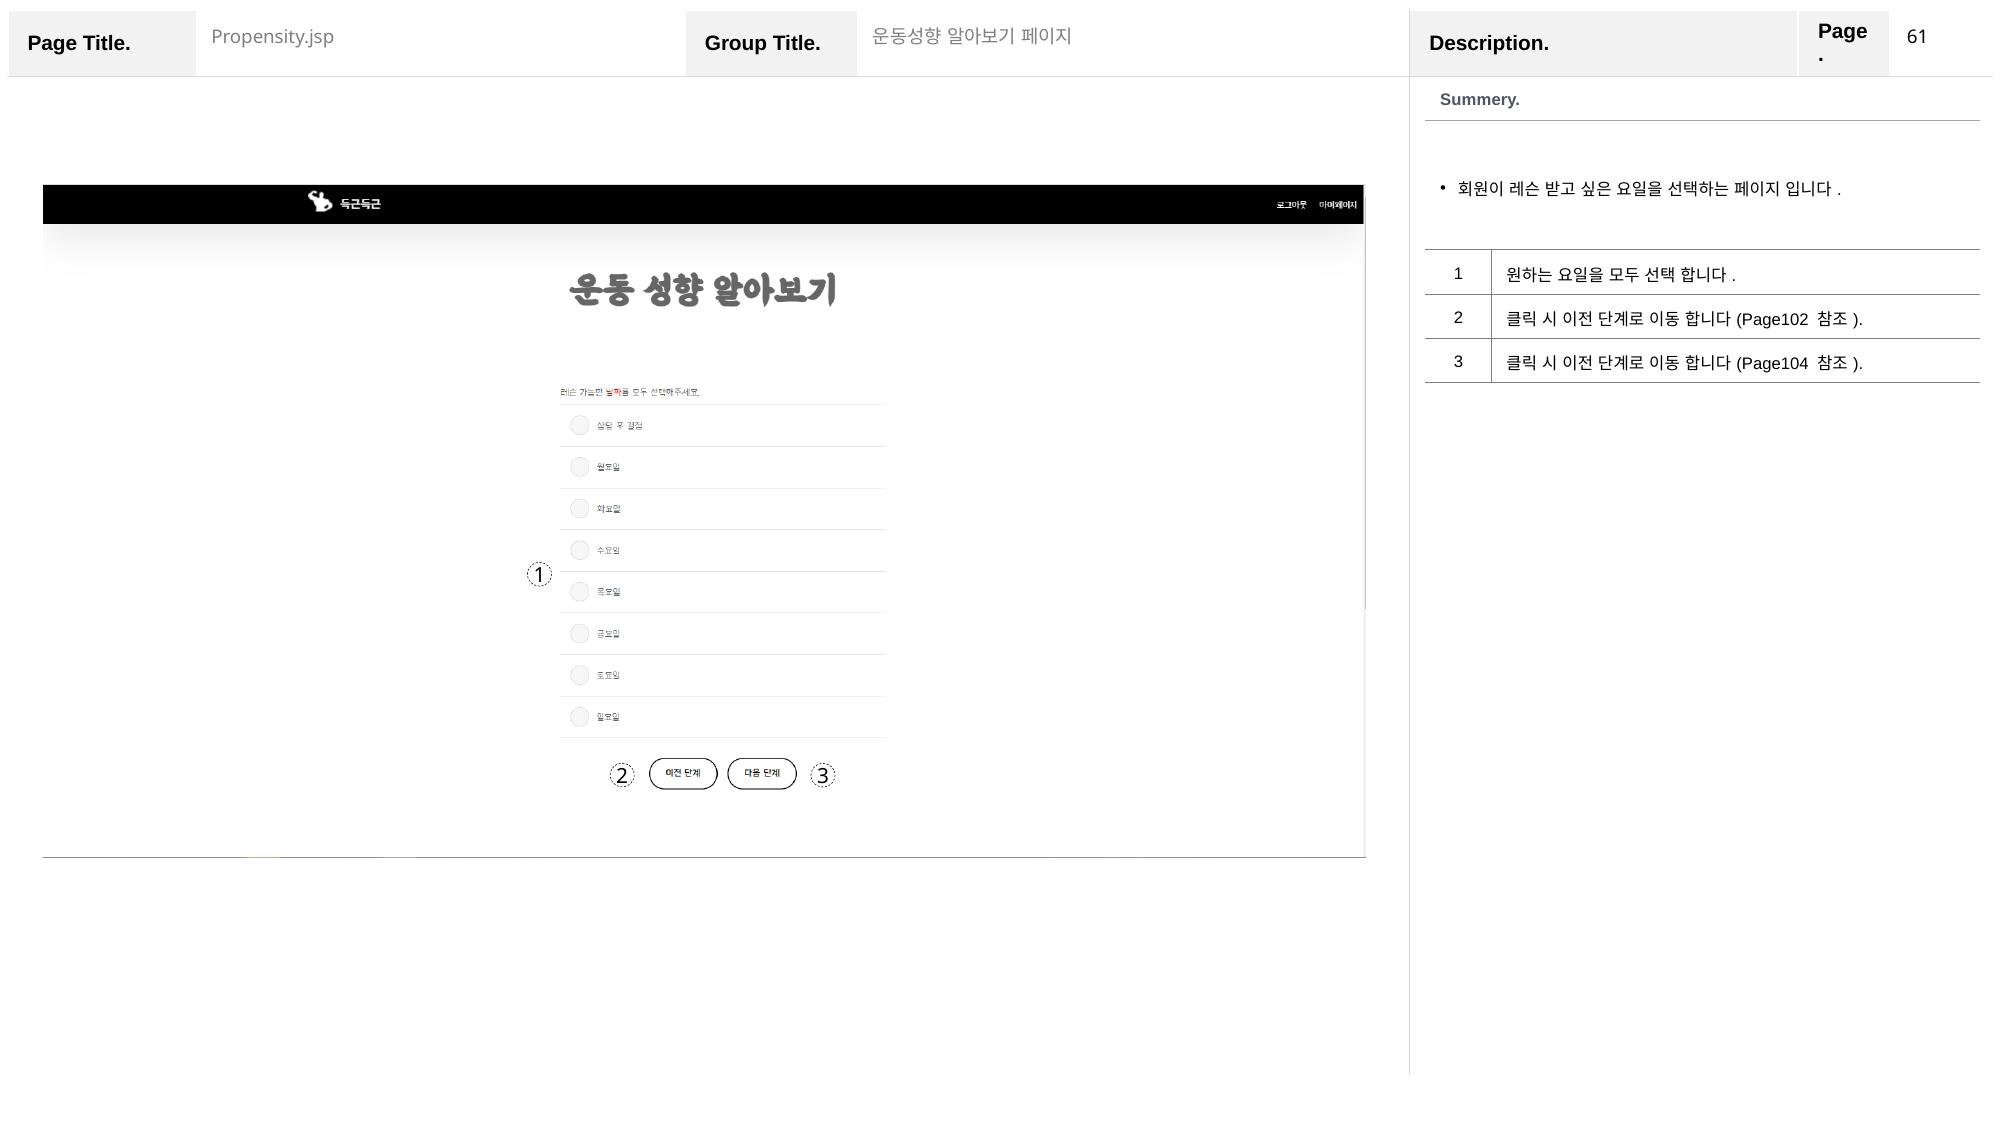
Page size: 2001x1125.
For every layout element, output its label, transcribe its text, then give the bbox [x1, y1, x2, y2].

table_cell 2 [1425, 295, 1491, 338]
table_header Summery. [1425, 78, 1980, 120]
list 운동성향 알아보기 페이지 [858, 18, 1405, 55]
table_cell 1 [1425, 250, 1491, 294]
table_cell 3 [1425, 339, 1491, 382]
picture [42, 184, 1366, 859]
list Propensity.jsp [196, 18, 684, 55]
table_cell 원하는 요일을 모두 선택 합니다. [1492, 250, 1980, 294]
table_cell 클릭 시 이전 단계로 이동 합니다(Page102 참조). [1492, 295, 1980, 338]
table_cell 회원이 레슨 받고 싶은 요일을 선택하는 페이지 입니다. [1425, 121, 1980, 249]
text_box 61 [1892, 17, 2000, 58]
table_cell 클릭 시 이전 단계로 이동 합니다(Page104 참조). [1492, 339, 1980, 382]
